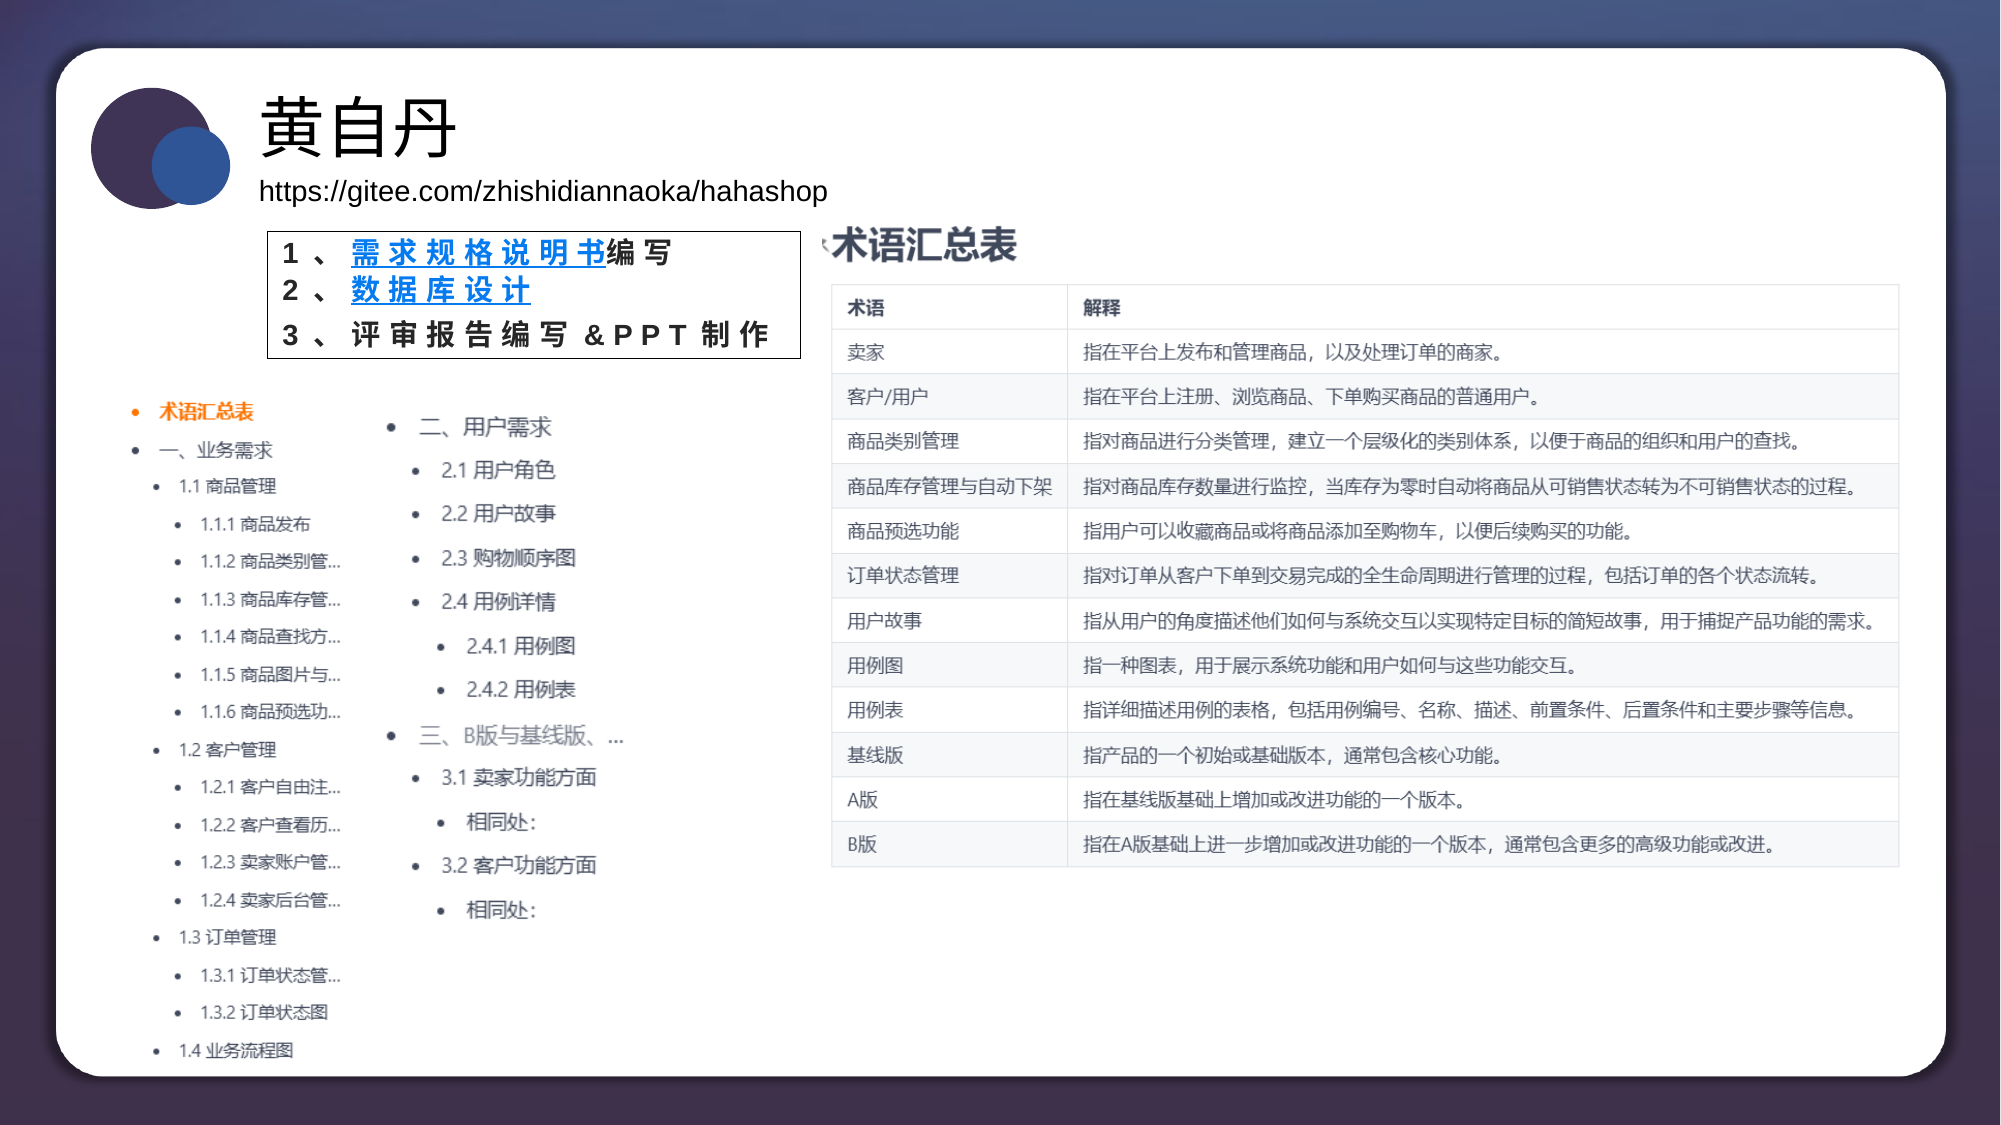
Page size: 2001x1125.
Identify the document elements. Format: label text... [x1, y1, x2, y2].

picture [0, 0, 2001, 1125]
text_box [91, 87, 231, 209]
text_box 黄自丹 [244, 78, 729, 165]
text_box https://gitee.com/zhishidiannaoka/hahashop [244, 165, 850, 215]
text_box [113, 397, 654, 1069]
text_box 1、需求规格说明书编写 2、数据库设计 3、评审报告编写&PPT制作 [267, 231, 801, 359]
